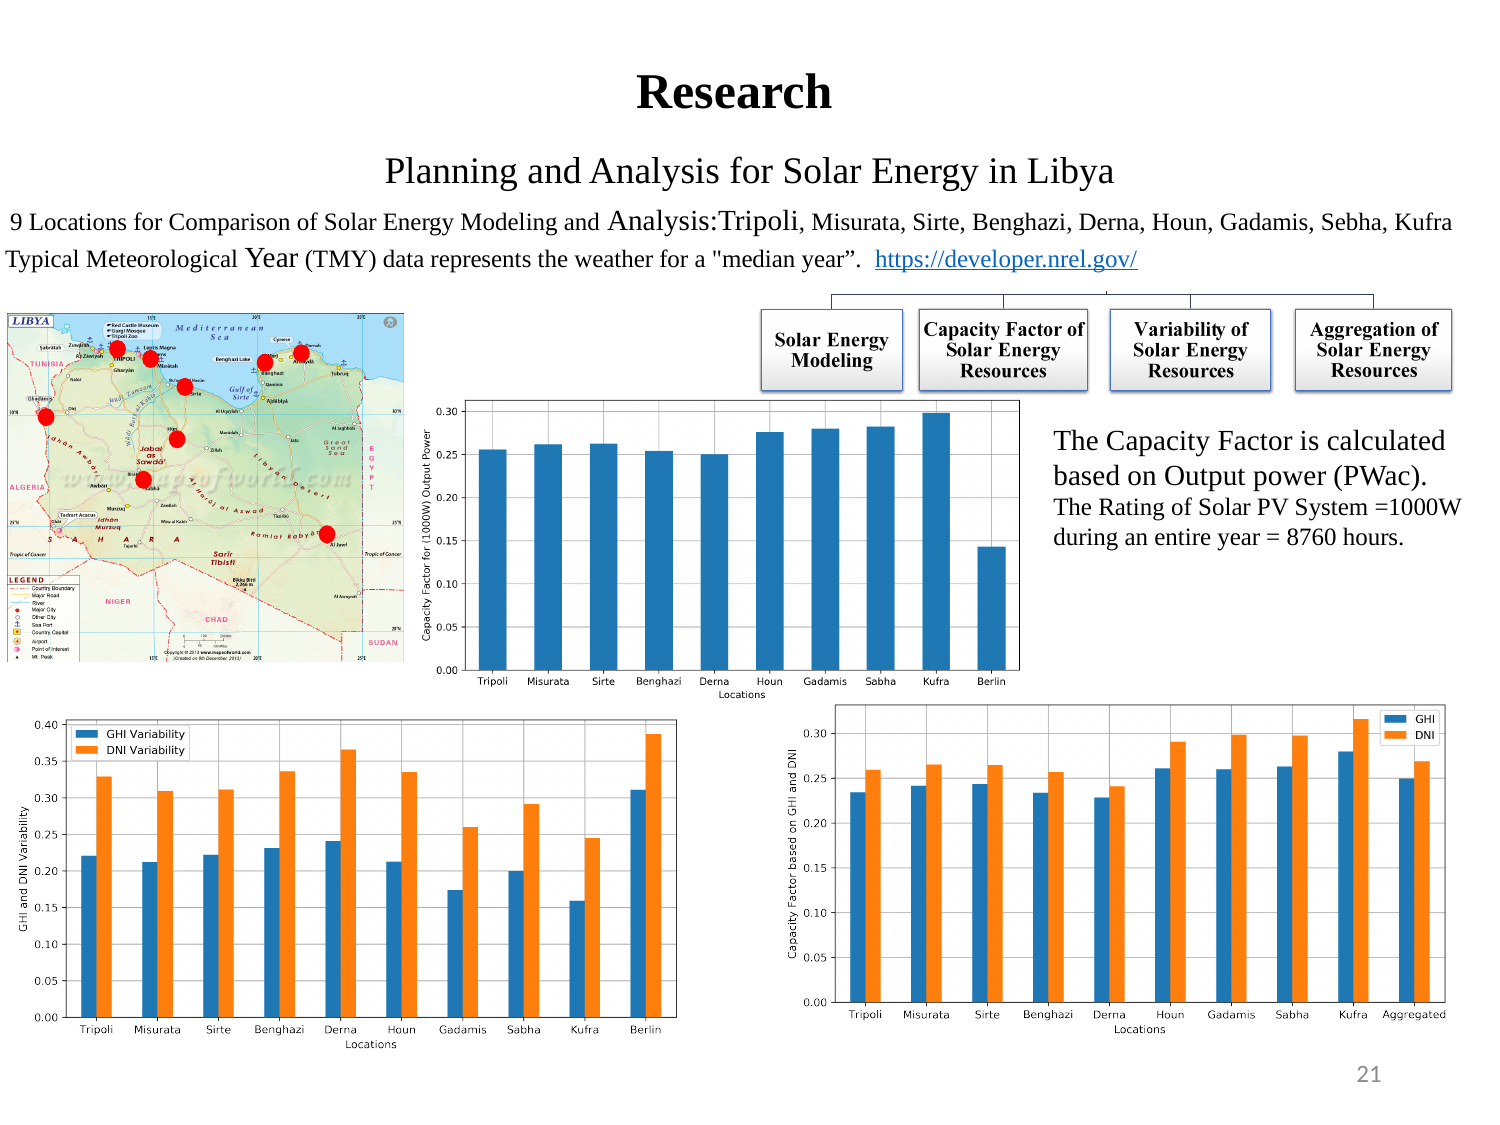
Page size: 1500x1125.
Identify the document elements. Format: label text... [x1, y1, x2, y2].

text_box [7, 313, 404, 662]
text_box Typical Meteorological Year (TMY) data represents the weather for a "median year”. https://developer.nrel.gov/ [0, 230, 1500, 281]
picture [11, 711, 685, 1059]
text_box 9 Locations for Comparison of Solar Energy Modeling and Analysis:Tripoli, Misurata, Sirte, Benghazi, Derna, Houn, Gadamis, Sebha, Kufra [0, 193, 1484, 230]
slide_number 21 [1059, 1043, 1397, 1103]
text_box Planning and Analysis for Solar Energy in Libya [127, 138, 1373, 193]
text_box The Capacity Factor is calculated based on Output power (PWac). The Rating of Solar PV System =1000W during an entire year = 8760 hours. [1038, 413, 1500, 558]
picture [415, 291, 1485, 1043]
text_box Research [177, 51, 1291, 127]
